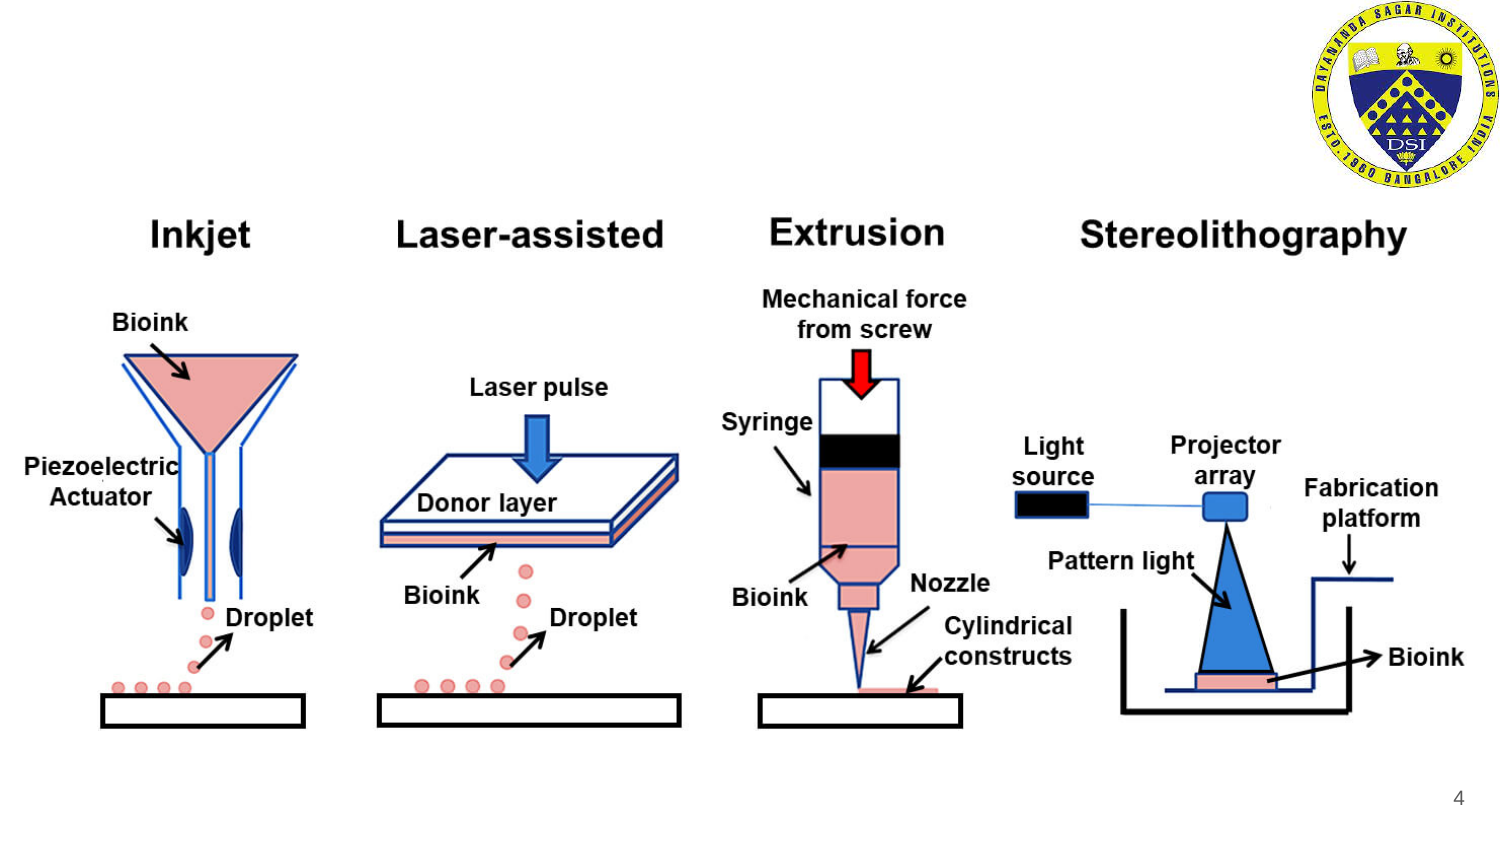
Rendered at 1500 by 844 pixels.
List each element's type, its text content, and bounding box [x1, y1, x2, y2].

slide_number 4 [1389, 764, 1480, 830]
picture [0, 195, 1500, 749]
picture [1310, 0, 1500, 189]
